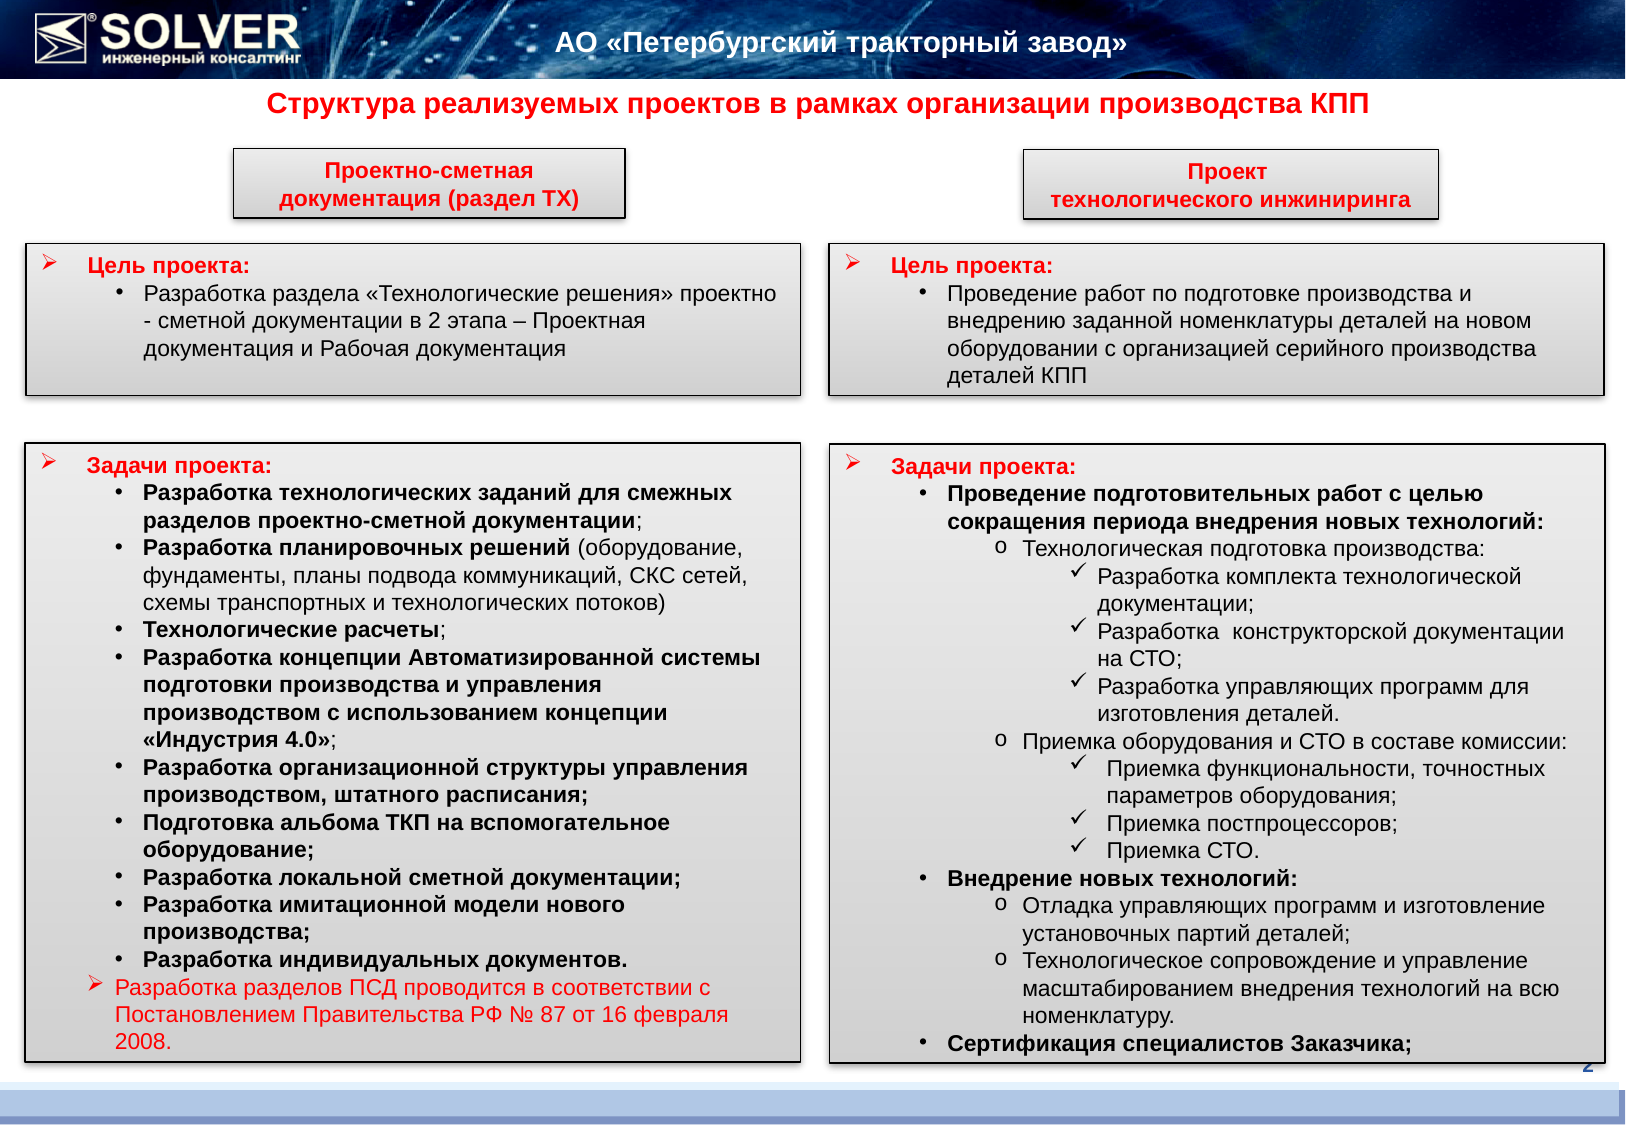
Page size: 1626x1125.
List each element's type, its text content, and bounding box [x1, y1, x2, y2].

text_box Цель проекта: Проведение работ по подготовке производства и внедрению заданной номенклатуры деталей на новом оборудовании с организацией серийного производства деталей КПП [828, 243, 1605, 396]
text_box Проект технологического инжиниринга [1023, 149, 1439, 220]
text_box АО «Петербургский тракторный завод» [287, 15, 1404, 66]
text_box Структура реализуемых проектов в рамках организации производства КПП [77, 79, 1569, 128]
slide_number 2 [1564, 1047, 1612, 1081]
text_box Задачи проекта: Разработка технологических заданий для смежных разделов проектно-сметной документации; Разработка планировочных решений (оборудование, фундаменты, планы подвода коммуникаций, СКС сетей, схемы транспортных и технологических потоков) Технологические расчеты; Разработка концепции Автоматизированной системы подготовки производства и управления производством с использованием концепции «Индустрия 4.0»; Разработка организационной структуры управления производством, штатного расписания; Подготовка альбома ТКП на вспомогательное оборудование; Разработка локальной сметной документации; Разработка имитационной модели нового производства; Разработка индивидуальных документов. Разработка разделов ПСД проводится в соответствии с Постановлением Правительства РФ № 87 от 16 февраля 2008. [24, 442, 801, 1063]
text_box Цель проекта: Разработка раздела «Технологические решения» проектно - сметной документации в 2 этапа – Проектная документация и Рабочая документация [25, 243, 801, 396]
picture [0, 0, 1626, 79]
text_box Задачи проекта: Проведение подготовительных работ с целью сокращения периода внедрения новых технологий: Технологическая подготовка производства: Разработка комплекта технологической документации; Разработка конструкторской документации на СТО; Разработка управляющих программ для изготовления деталей. Приемка оборудования и СТО в составе комиссии: Приемка функциональности, точностных параметров оборудования; Приемка постпроцессоров; Приемка СТО. Внедрение новых технологий: Отладка управляющих программ и изготовление установочных партий деталей; Технологическое сопровождение и управление масштабированием внедрения технологий на всю номенклатуру. Сертификация специалистов Заказчика; [829, 443, 1606, 1064]
text_box Проектно-сметная документация (раздел ТХ) [233, 148, 626, 219]
